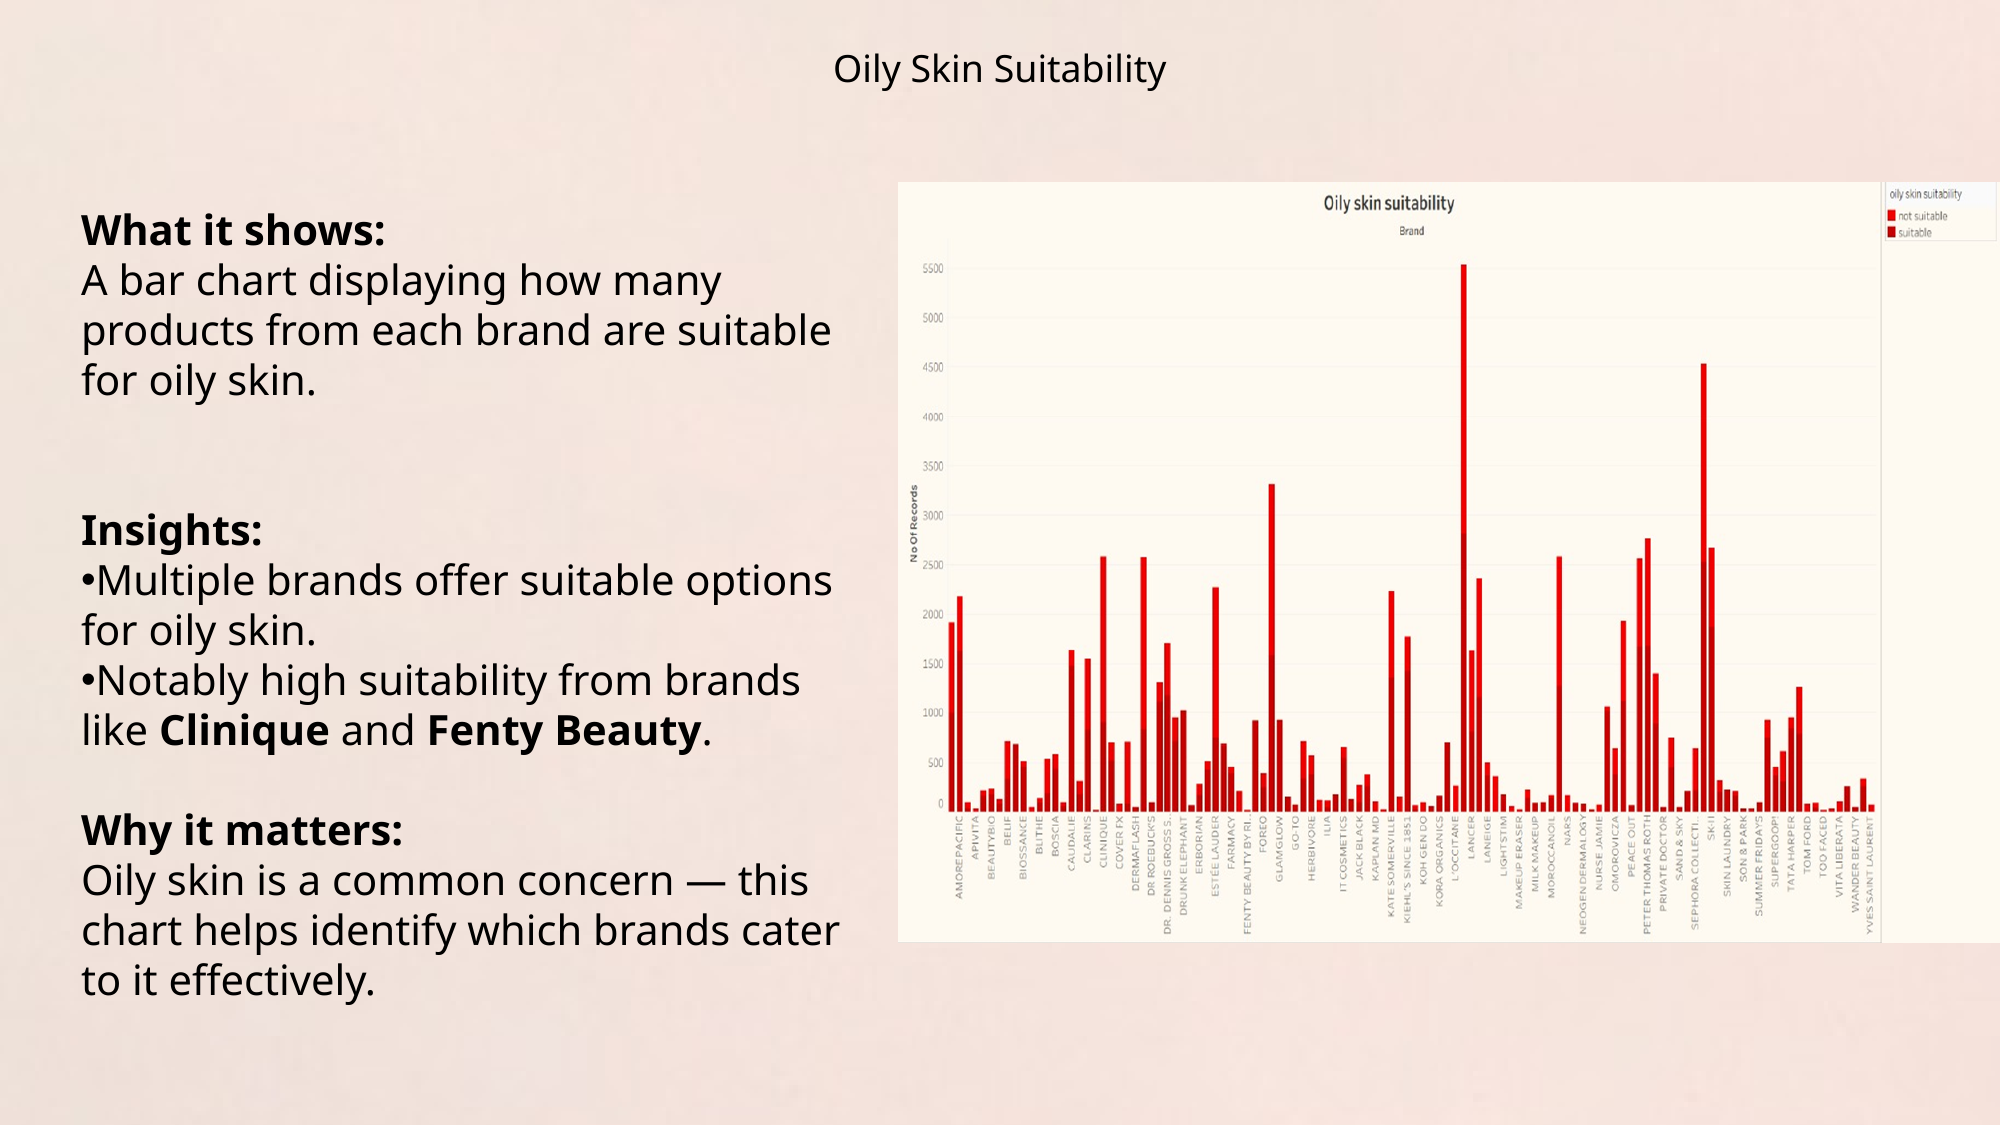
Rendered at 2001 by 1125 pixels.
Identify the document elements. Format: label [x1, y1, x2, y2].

list [0, 0, 2000, 1125]
picture [898, 182, 2000, 943]
